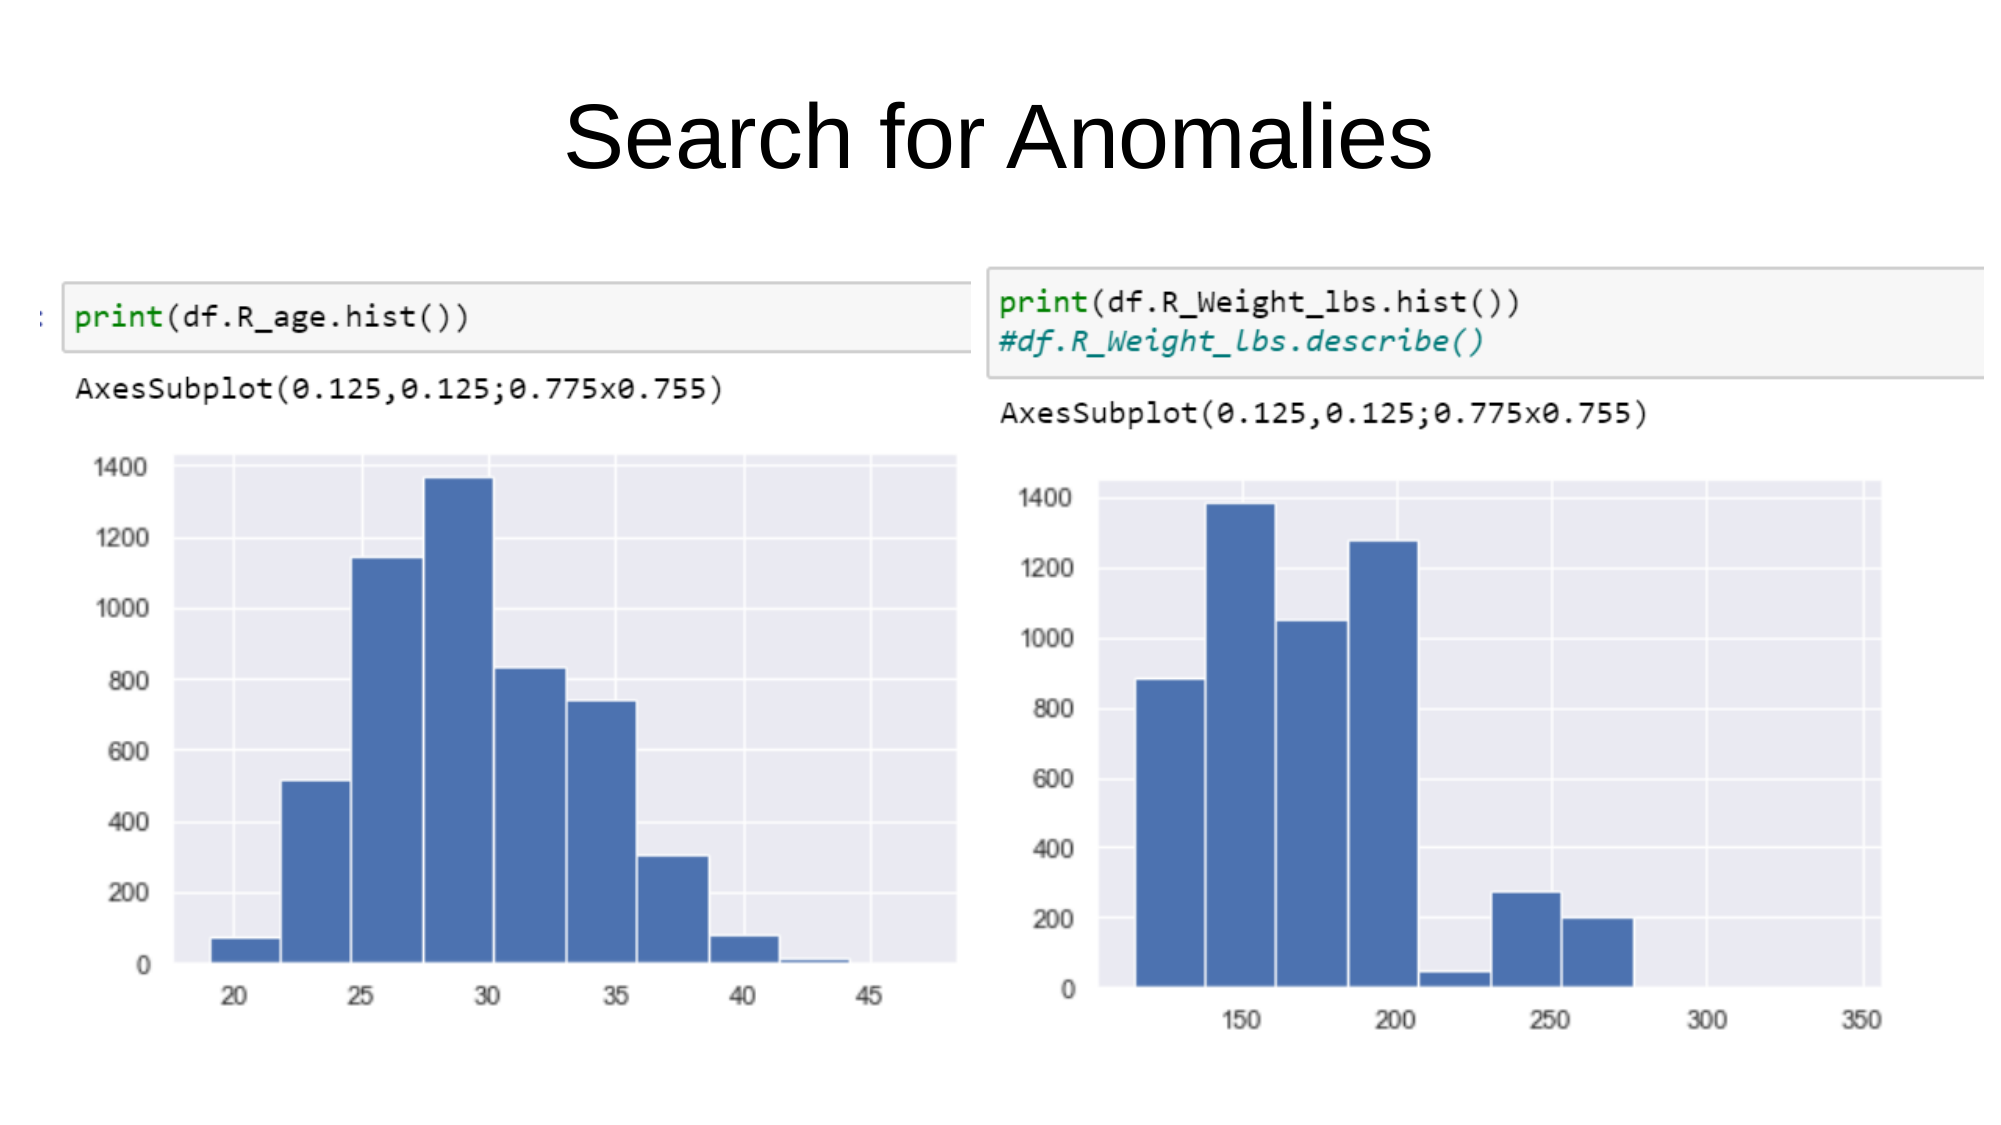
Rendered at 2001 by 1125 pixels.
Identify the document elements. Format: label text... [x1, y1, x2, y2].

picture [40, 256, 1984, 1073]
title Search for Anomalies [99, 44, 1901, 234]
